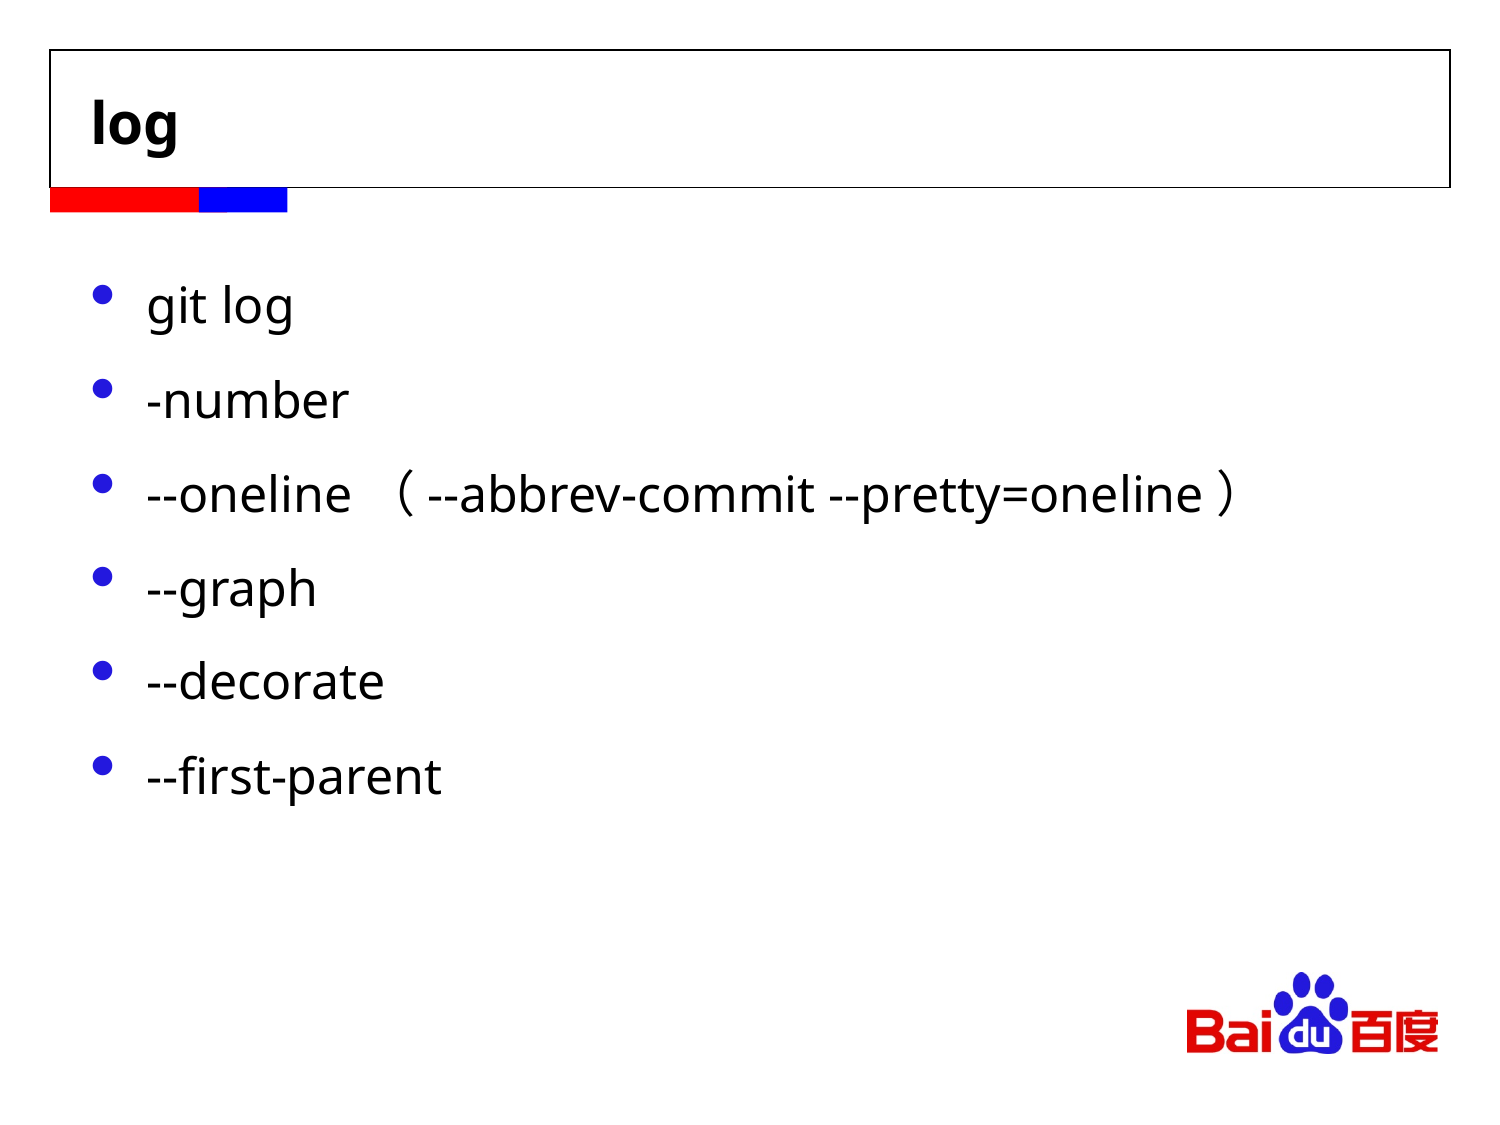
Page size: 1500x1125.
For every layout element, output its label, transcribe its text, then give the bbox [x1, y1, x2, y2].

picture [1187, 972, 1438, 1054]
title log [74, 56, 1426, 185]
list git log -number --oneline（--abbrev-commit --pretty=oneline） --graph --decorate --first-parent [74, 257, 1426, 1001]
